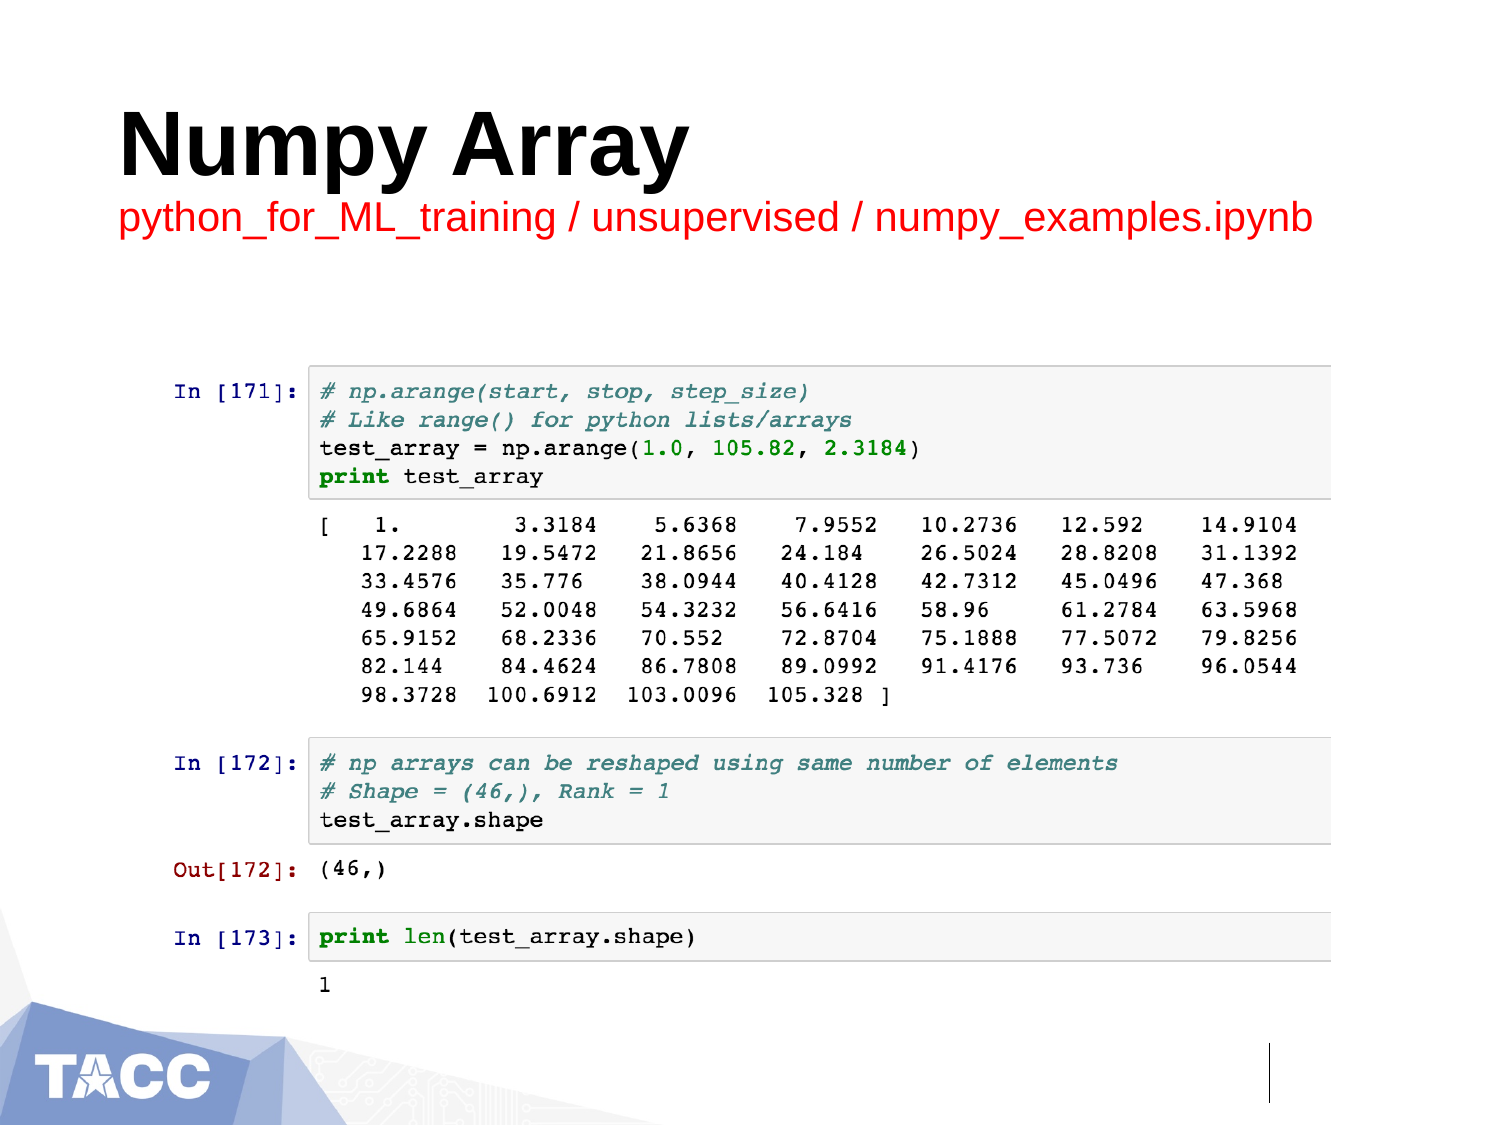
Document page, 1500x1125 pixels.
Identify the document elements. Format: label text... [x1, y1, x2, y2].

picture [0, 0, 1500, 1125]
title Numpy Array python_for_ML_training / unsupervised / numpy_examples.ipynb [103, 59, 1397, 278]
